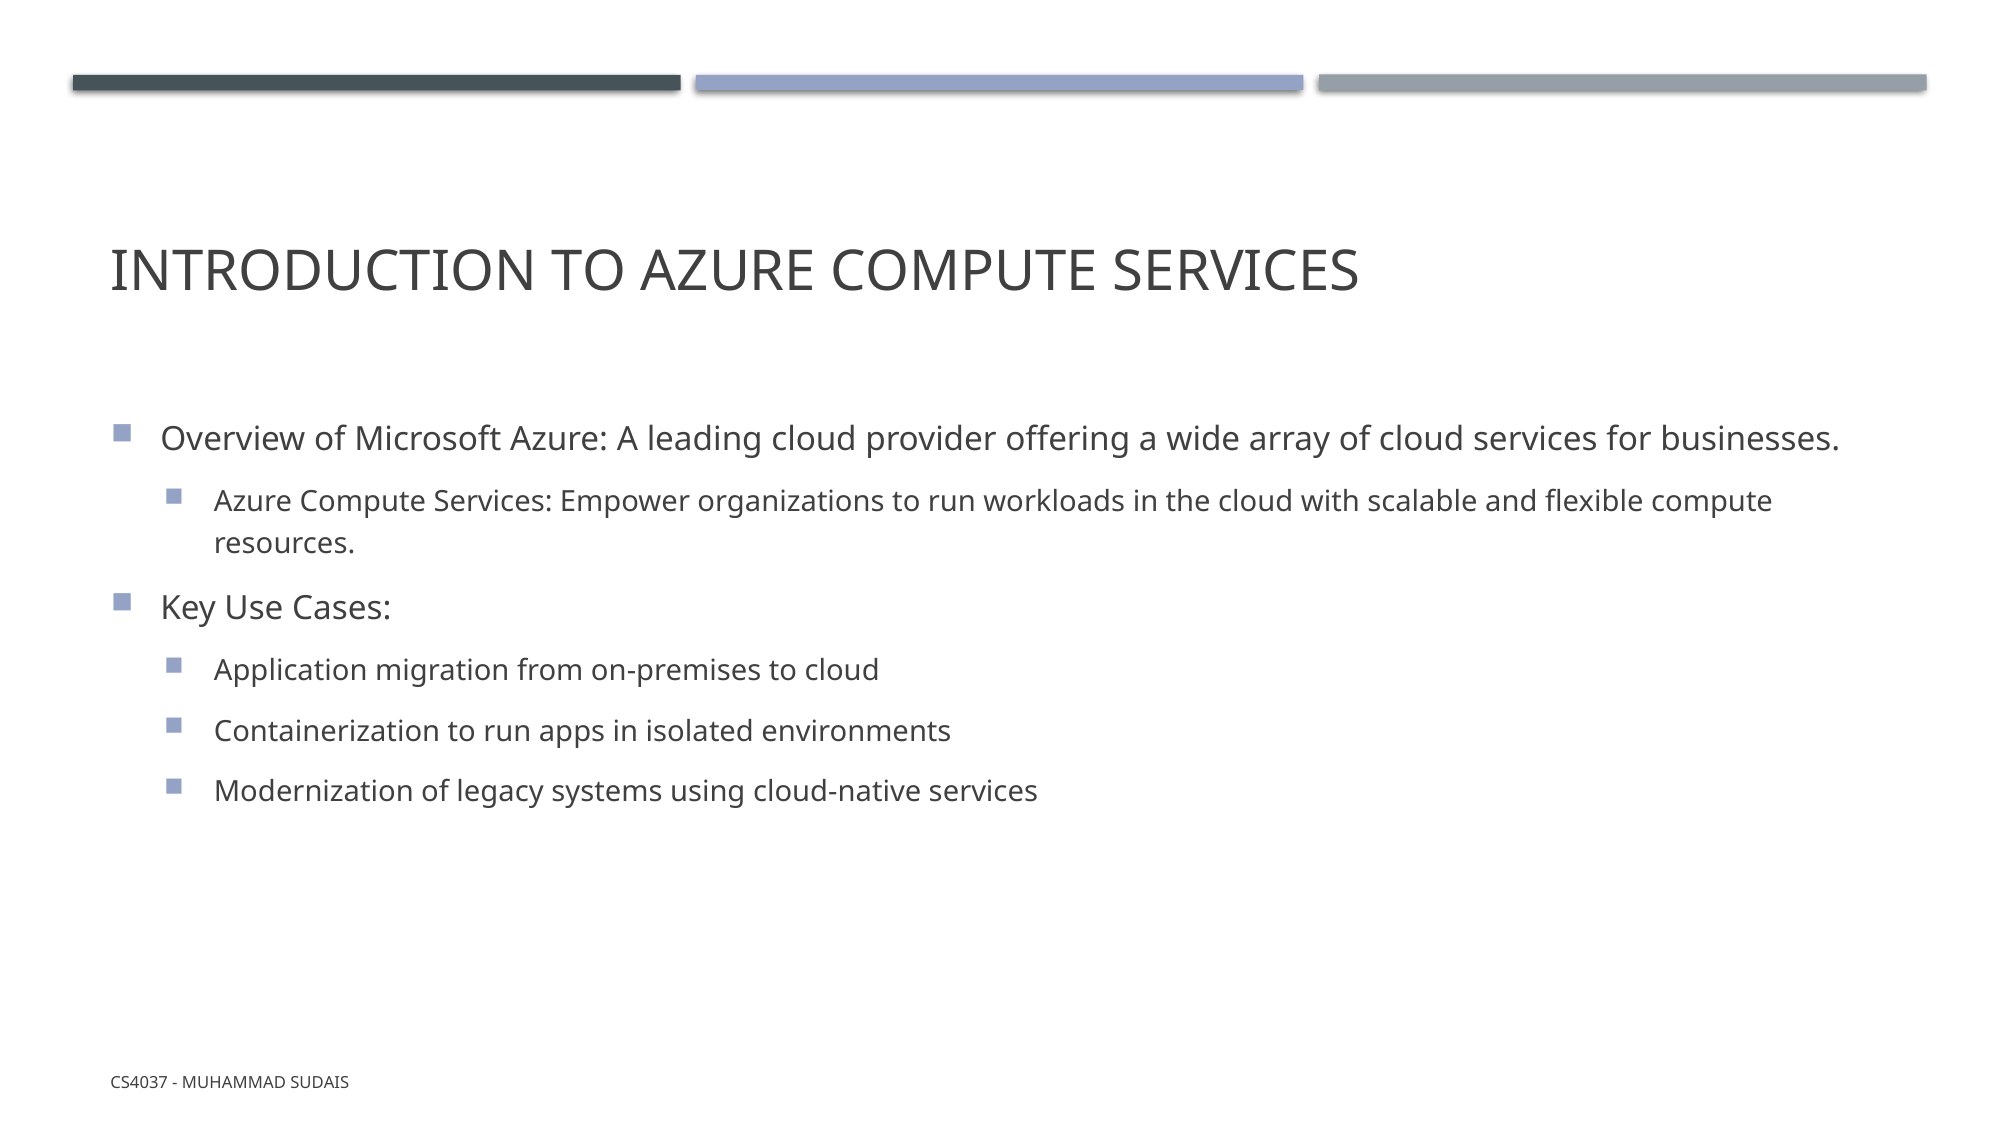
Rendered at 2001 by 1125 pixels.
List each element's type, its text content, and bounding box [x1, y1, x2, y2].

footer CS4037 - Muhammad Sudais [95, 1053, 1230, 1114]
list Overview of Microsoft Azure: A leading cloud provider offering a wide array of cloud services for businesses. Azure Compute Services: Empower organizations to run workloads in the cloud with scalable and flexible compute resources. Key Use Cases: Application migration from on-premises to cloud Containerization to run apps in isolated environments Modernization of legacy systems using cloud-native services [95, 310, 1905, 907]
title Introduction to Azure Compute Services [95, 115, 1905, 310]
